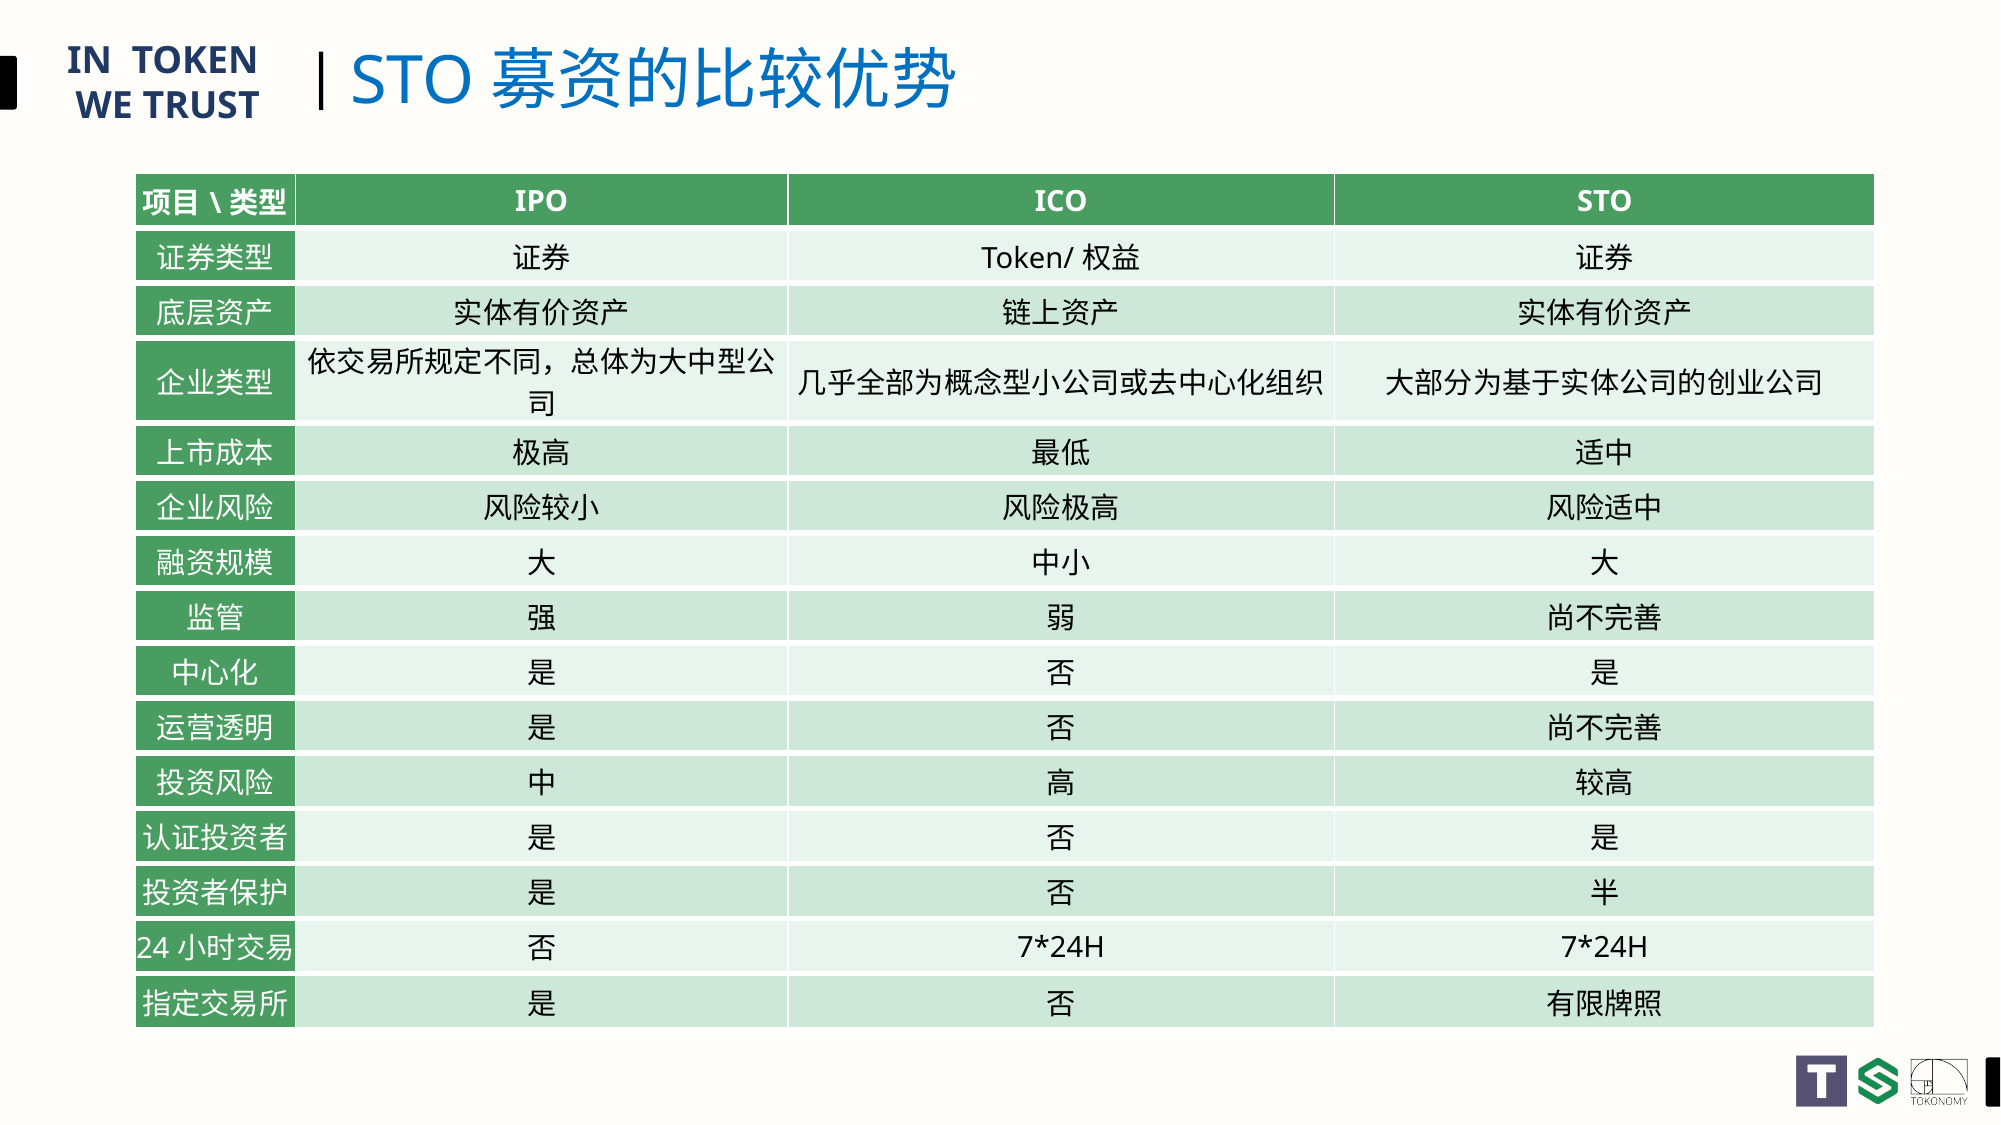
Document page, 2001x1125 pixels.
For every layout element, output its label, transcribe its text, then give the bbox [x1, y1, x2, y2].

table_cell 认证投资者 [136, 811, 295, 861]
table_cell 中 [296, 756, 787, 806]
table_header 项目\类型 [136, 174, 295, 225]
title STO募资的比较优势 [334, 38, 1748, 125]
table_cell 否 [296, 921, 787, 971]
table_cell 证券 [1335, 231, 1874, 280]
table_header STO [1335, 174, 1874, 225]
table_cell 强 [296, 591, 787, 640]
table_header IPO [296, 174, 787, 225]
table_cell 实体有价资产 [1335, 286, 1874, 335]
table_cell 风险极高 [789, 481, 1334, 530]
table_cell 是 [296, 866, 787, 916]
table_cell 中小 [789, 536, 1334, 585]
table_cell 最低 [789, 426, 1334, 475]
table_cell 企业类型 [136, 341, 295, 420]
table_cell 否 [789, 701, 1334, 750]
table_cell 投资者保护 [136, 866, 295, 916]
table_cell 监管 [136, 591, 295, 640]
table_cell 7*24H [789, 921, 1334, 971]
table_cell 半 [1335, 866, 1874, 916]
table_header ICO [789, 174, 1334, 225]
table_cell 实体有价资产 [296, 286, 787, 335]
table_cell 运营透明 [136, 701, 295, 750]
table_cell 中心化 [136, 646, 295, 695]
table_cell 是 [1335, 646, 1874, 695]
table_cell 证券类型 [136, 231, 295, 280]
table_cell 是 [296, 646, 787, 695]
table_cell 大 [296, 536, 787, 585]
table_cell 几乎全部为概念型小公司或去中心化组织 [789, 341, 1334, 420]
table_cell 极高 [296, 426, 787, 475]
table_cell 大部分为基于实体公司的创业公司 [1335, 341, 1874, 420]
table_cell 尚不完善 [1335, 701, 1874, 750]
table_cell 投资风险 [136, 756, 295, 806]
table_cell 依交易所规定不同，总体为大中型公司 [296, 341, 787, 420]
table_cell 弱 [789, 591, 1334, 640]
table_cell 是 [296, 811, 787, 861]
table_cell 企业风险 [136, 481, 295, 530]
table_cell 24小时交易 [136, 921, 295, 971]
table_cell 链上资产 [789, 286, 1334, 335]
table_cell 风险较小 [296, 481, 787, 530]
table_cell 否 [789, 811, 1334, 861]
table_cell 指定交易所 [136, 976, 295, 1027]
table_cell 底层资产 [136, 286, 295, 335]
table_cell 7*24H [1335, 921, 1874, 971]
table_cell 否 [789, 976, 1334, 1027]
picture [1788, 1048, 1852, 1110]
table_cell 证券 [296, 231, 787, 280]
table_cell 融资规模 [136, 536, 295, 585]
table_cell 否 [789, 646, 1334, 695]
table_cell 是 [296, 976, 787, 1027]
table_cell 风险适中 [1335, 481, 1874, 530]
table_cell 上市成本 [136, 426, 295, 475]
table_cell 是 [296, 701, 787, 750]
table_cell 适中 [1335, 426, 1874, 475]
table_cell Token/权益 [789, 231, 1334, 280]
table_cell 有限牌照 [1335, 976, 1874, 1027]
picture [1858, 1057, 1969, 1109]
table_cell 大 [1335, 536, 1874, 585]
table_cell 尚不完善 [1335, 591, 1874, 640]
table_cell 高 [789, 756, 1334, 806]
table_cell 是 [1335, 811, 1874, 861]
table_cell 否 [789, 866, 1334, 916]
table_cell 较高 [1335, 756, 1874, 806]
